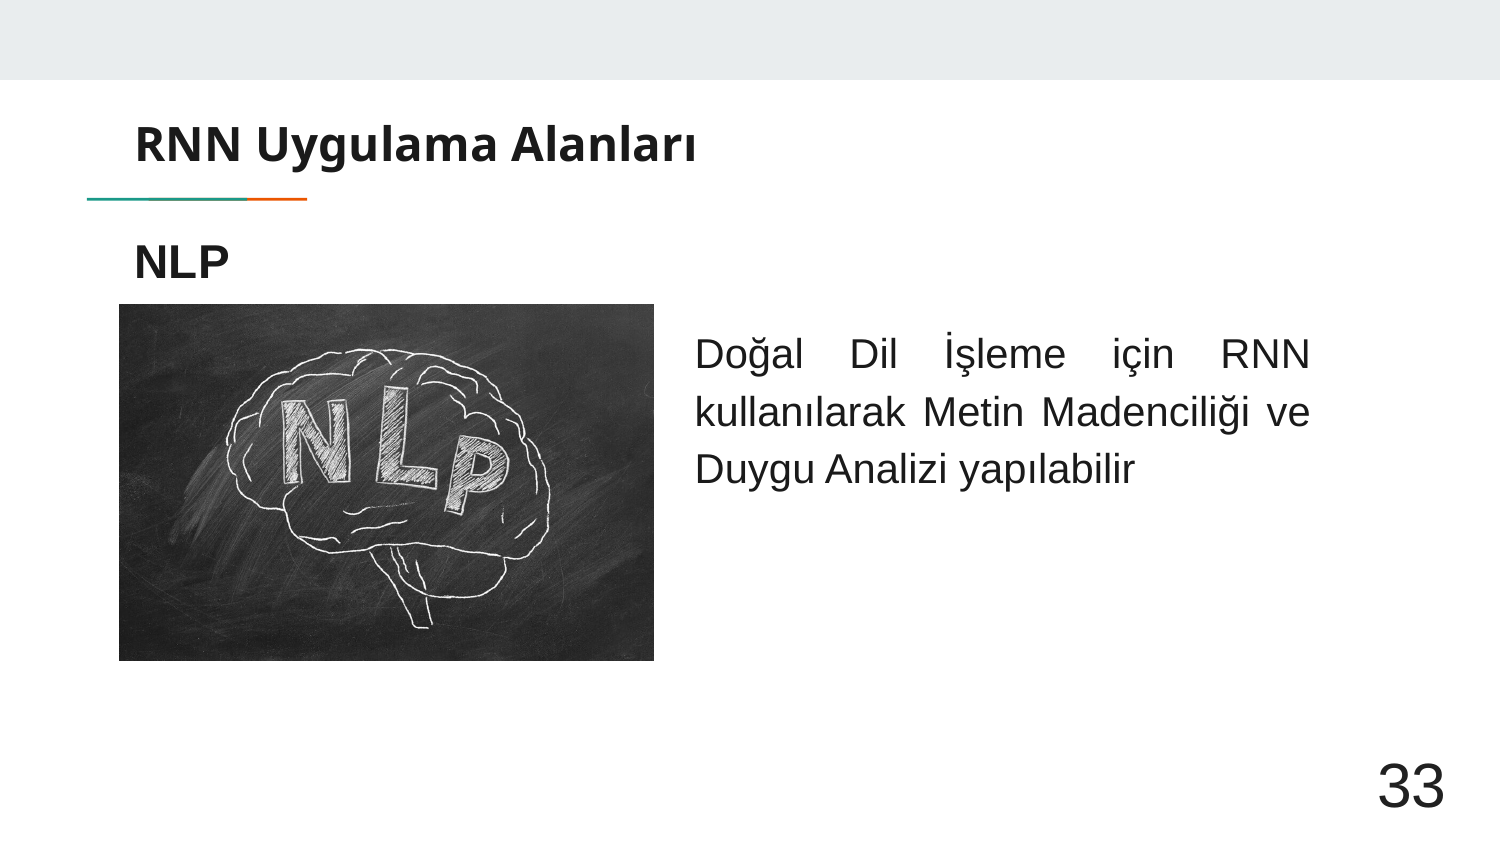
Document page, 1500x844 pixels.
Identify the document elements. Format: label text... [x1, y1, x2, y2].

text_box 33 [1362, 729, 1490, 835]
title NLP [119, 216, 1381, 305]
title RNN Uygulama Alanları [119, 99, 1381, 187]
list Doğal Dil İşleme için RNN kullanılarak Metin Madenciliği ve Duygu Analizi yapılabilir [679, 304, 1327, 676]
picture [119, 303, 655, 661]
